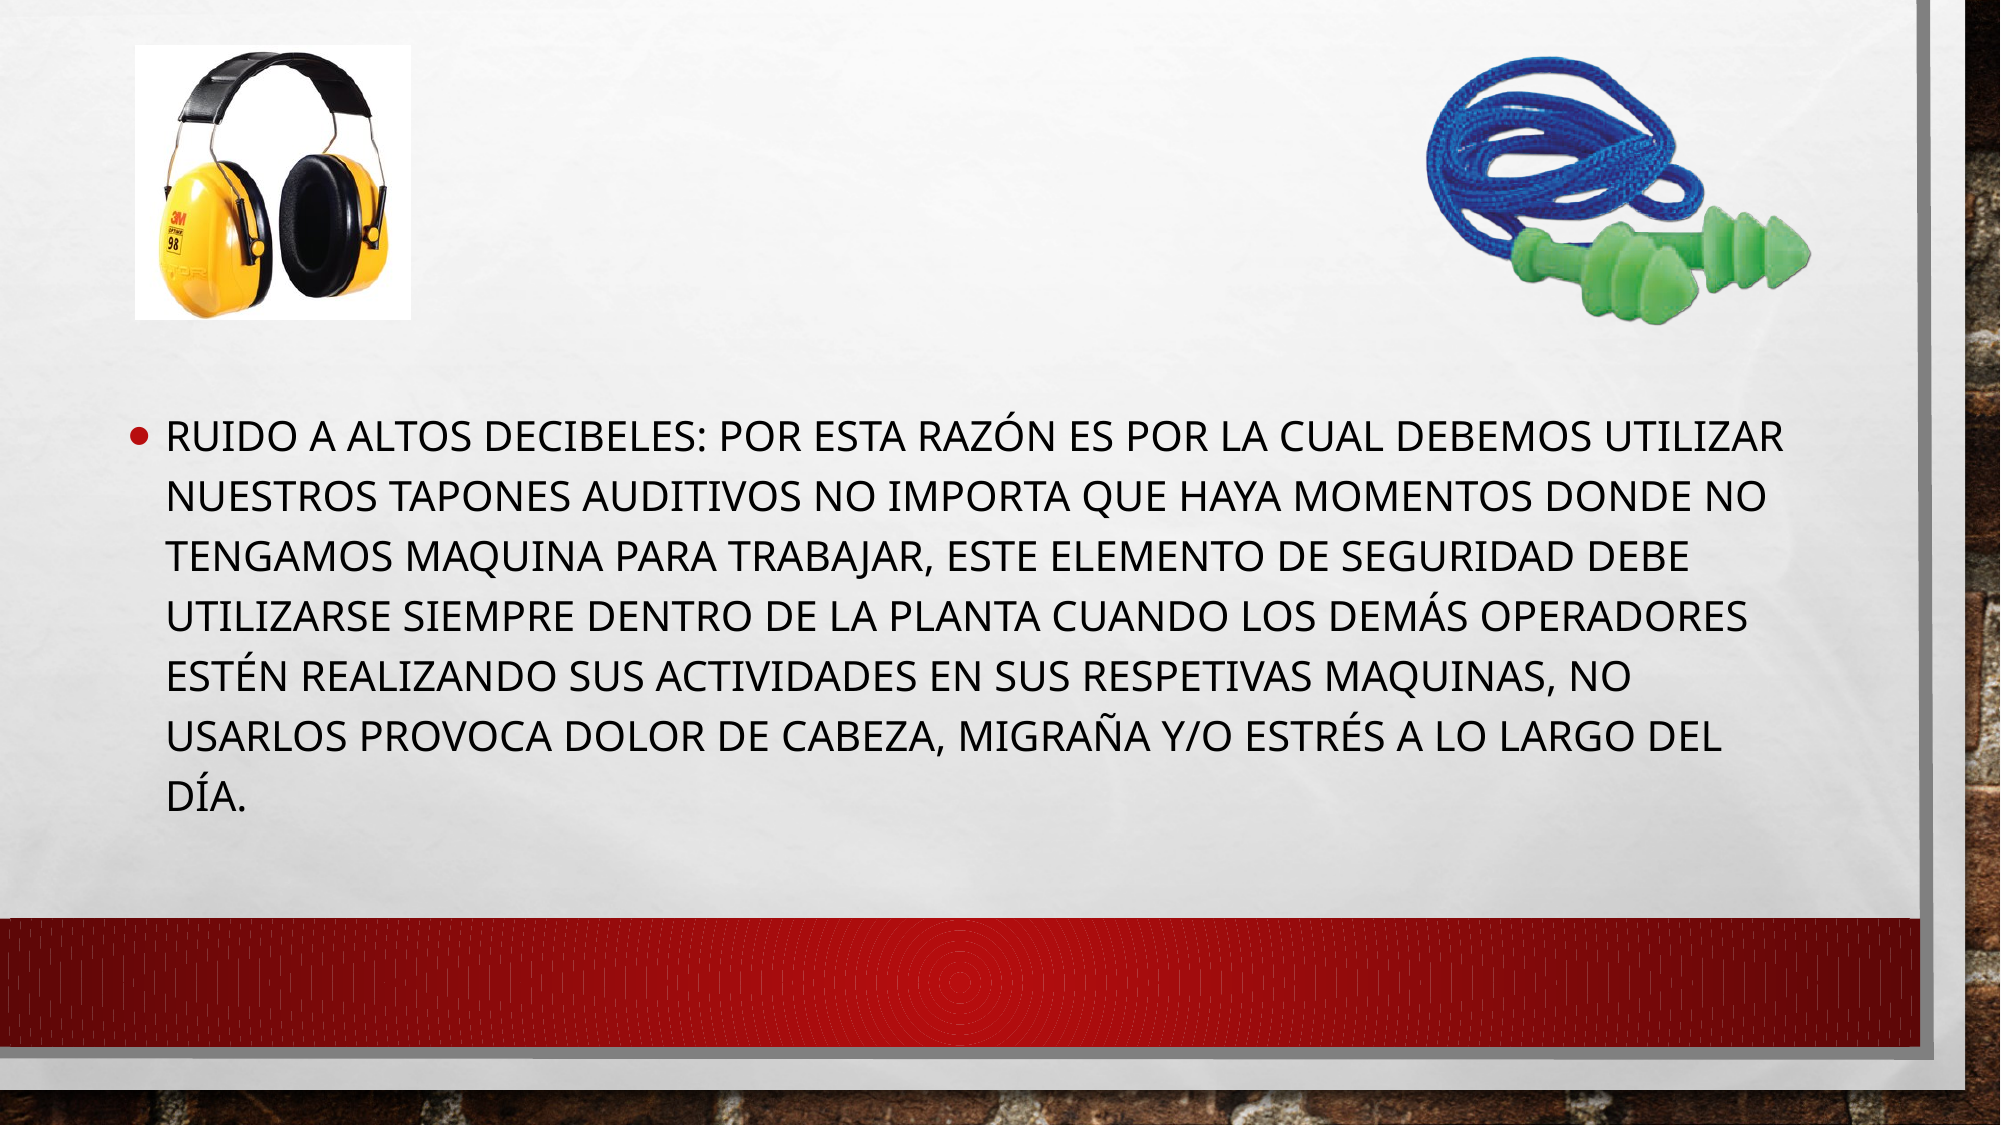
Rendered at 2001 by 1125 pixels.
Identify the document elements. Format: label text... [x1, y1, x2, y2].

list Ruido a altos decibeles: Por esta razón es por la cual debemos utilizar nuestros tapones auditivos no importa que haya momentos donde no tengamos maquina para trabajar, este elemento de seguridad debe utilizarse siempre dentro de la planta cuando los demás operadores estén realizando sus actividades en sus respetivas maquinas, no usarlos provoca dolor de cabeza, migraña y/o estrés a lo largo del día. [112, 338, 1818, 882]
picture [1421, 41, 1818, 333]
picture [135, 44, 411, 321]
picture [0, 0, 2000, 1125]
